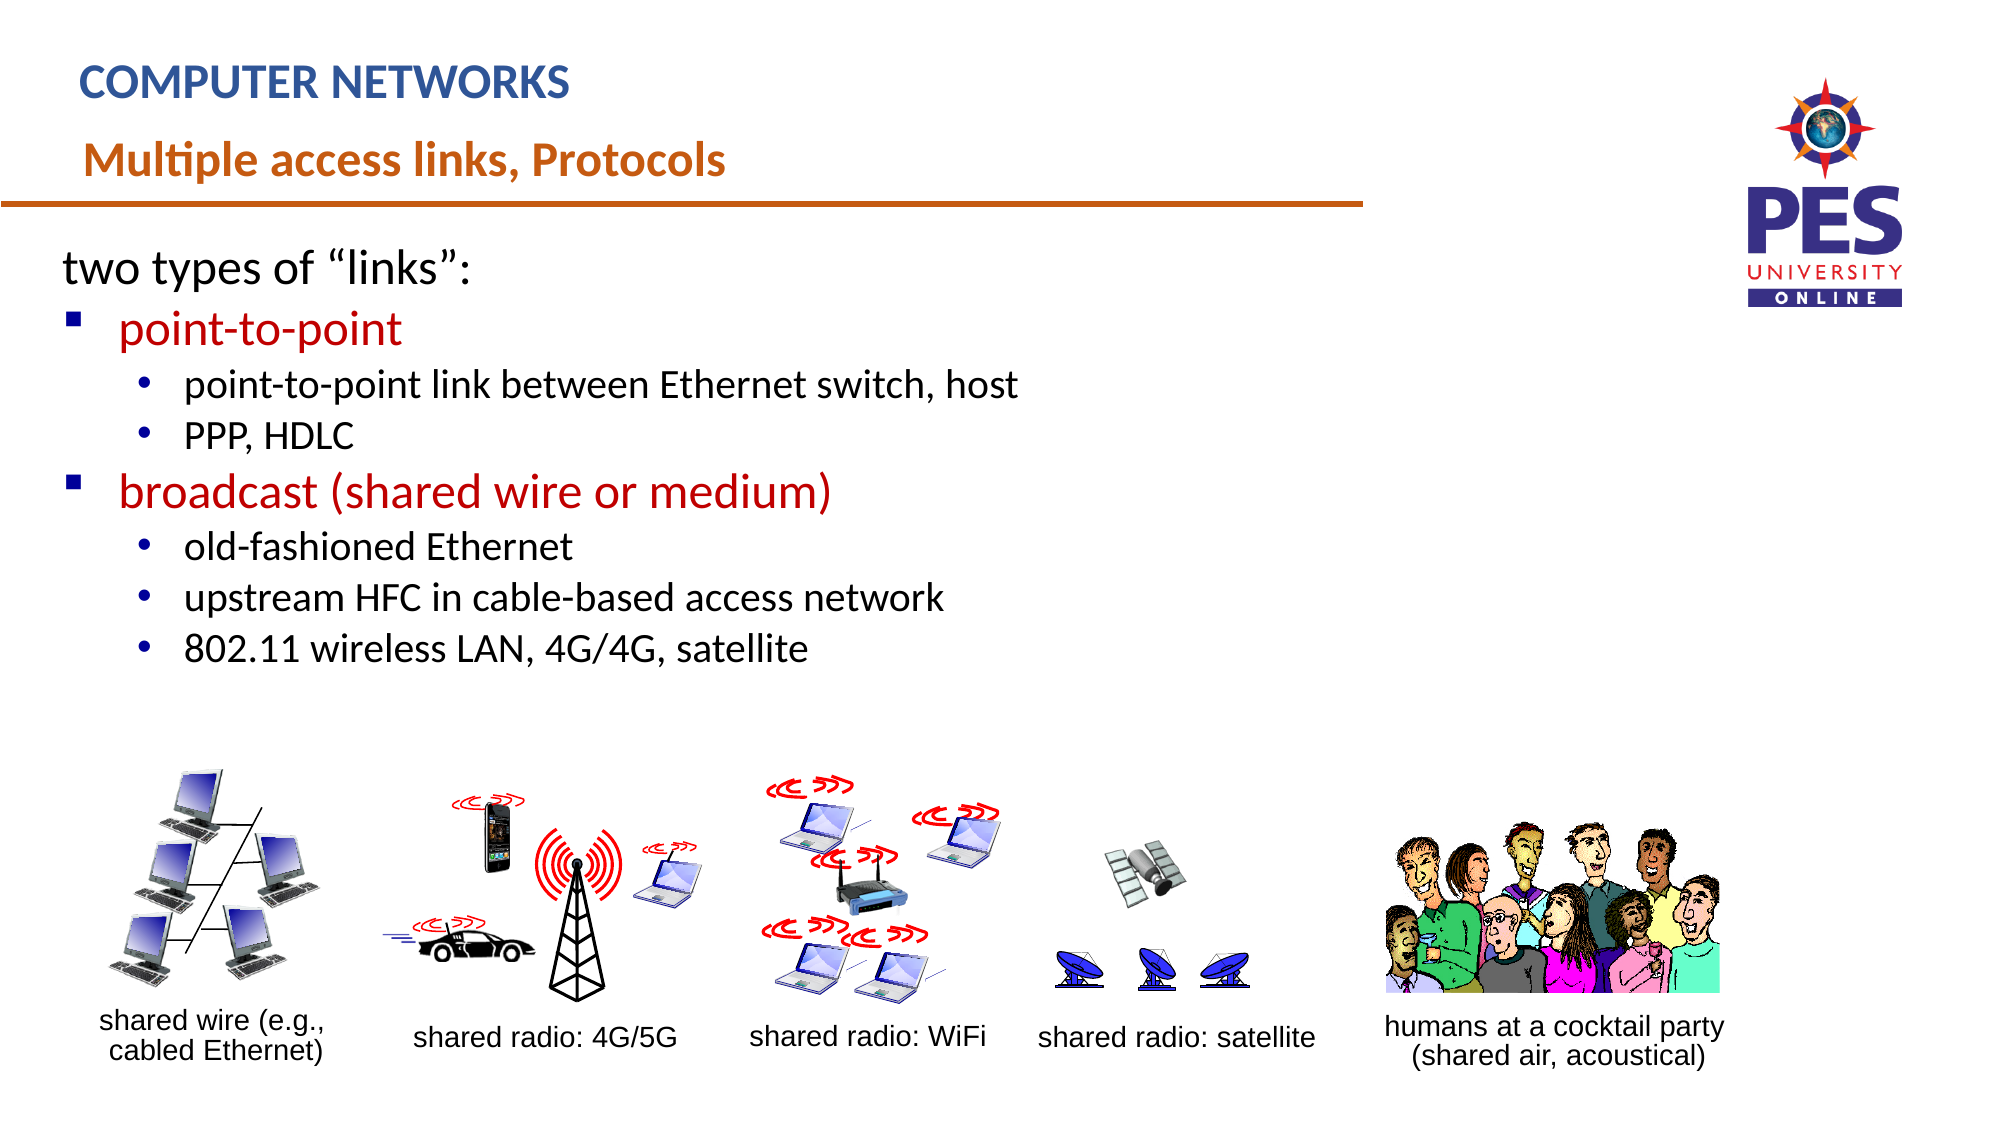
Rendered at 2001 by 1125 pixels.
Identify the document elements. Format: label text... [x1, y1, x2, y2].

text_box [92, 908, 175, 993]
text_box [142, 765, 225, 850]
text_box shared wire (e.g., cabled Ethernet) [84, 999, 349, 1074]
text_box COMPUTER NETWORKS [64, 41, 1295, 117]
picture [1386, 821, 1720, 993]
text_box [1138, 948, 1176, 991]
picture [1100, 834, 1193, 914]
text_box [811, 846, 908, 916]
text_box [117, 835, 200, 920]
text_box two types of “links”: point-to-point point-to-point link between Ethernet switch, host PPP, HDLC broadcast (shared wire or medium) old-fashioned Ethernet upstream HFC in cable-based access network 802.11 wireless LAN, 4G/4G, satellite [47, 236, 1322, 707]
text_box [841, 925, 946, 1006]
picture [1748, 76, 1902, 307]
text_box Multiple access links, Protocols [67, 119, 742, 194]
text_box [762, 916, 867, 996]
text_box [1200, 953, 1250, 988]
text_box shared radio: satellite [1023, 1015, 1340, 1061]
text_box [252, 829, 336, 914]
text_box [767, 776, 872, 856]
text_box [381, 793, 703, 1001]
text_box shared radio: 4G/5G [398, 1015, 694, 1061]
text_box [912, 803, 1001, 870]
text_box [220, 901, 303, 986]
text_box humans at a cocktail party (shared air, acoustical) [1340, 1004, 1778, 1080]
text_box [1055, 951, 1104, 988]
text_box shared radio: WiFi [734, 1015, 1002, 1060]
